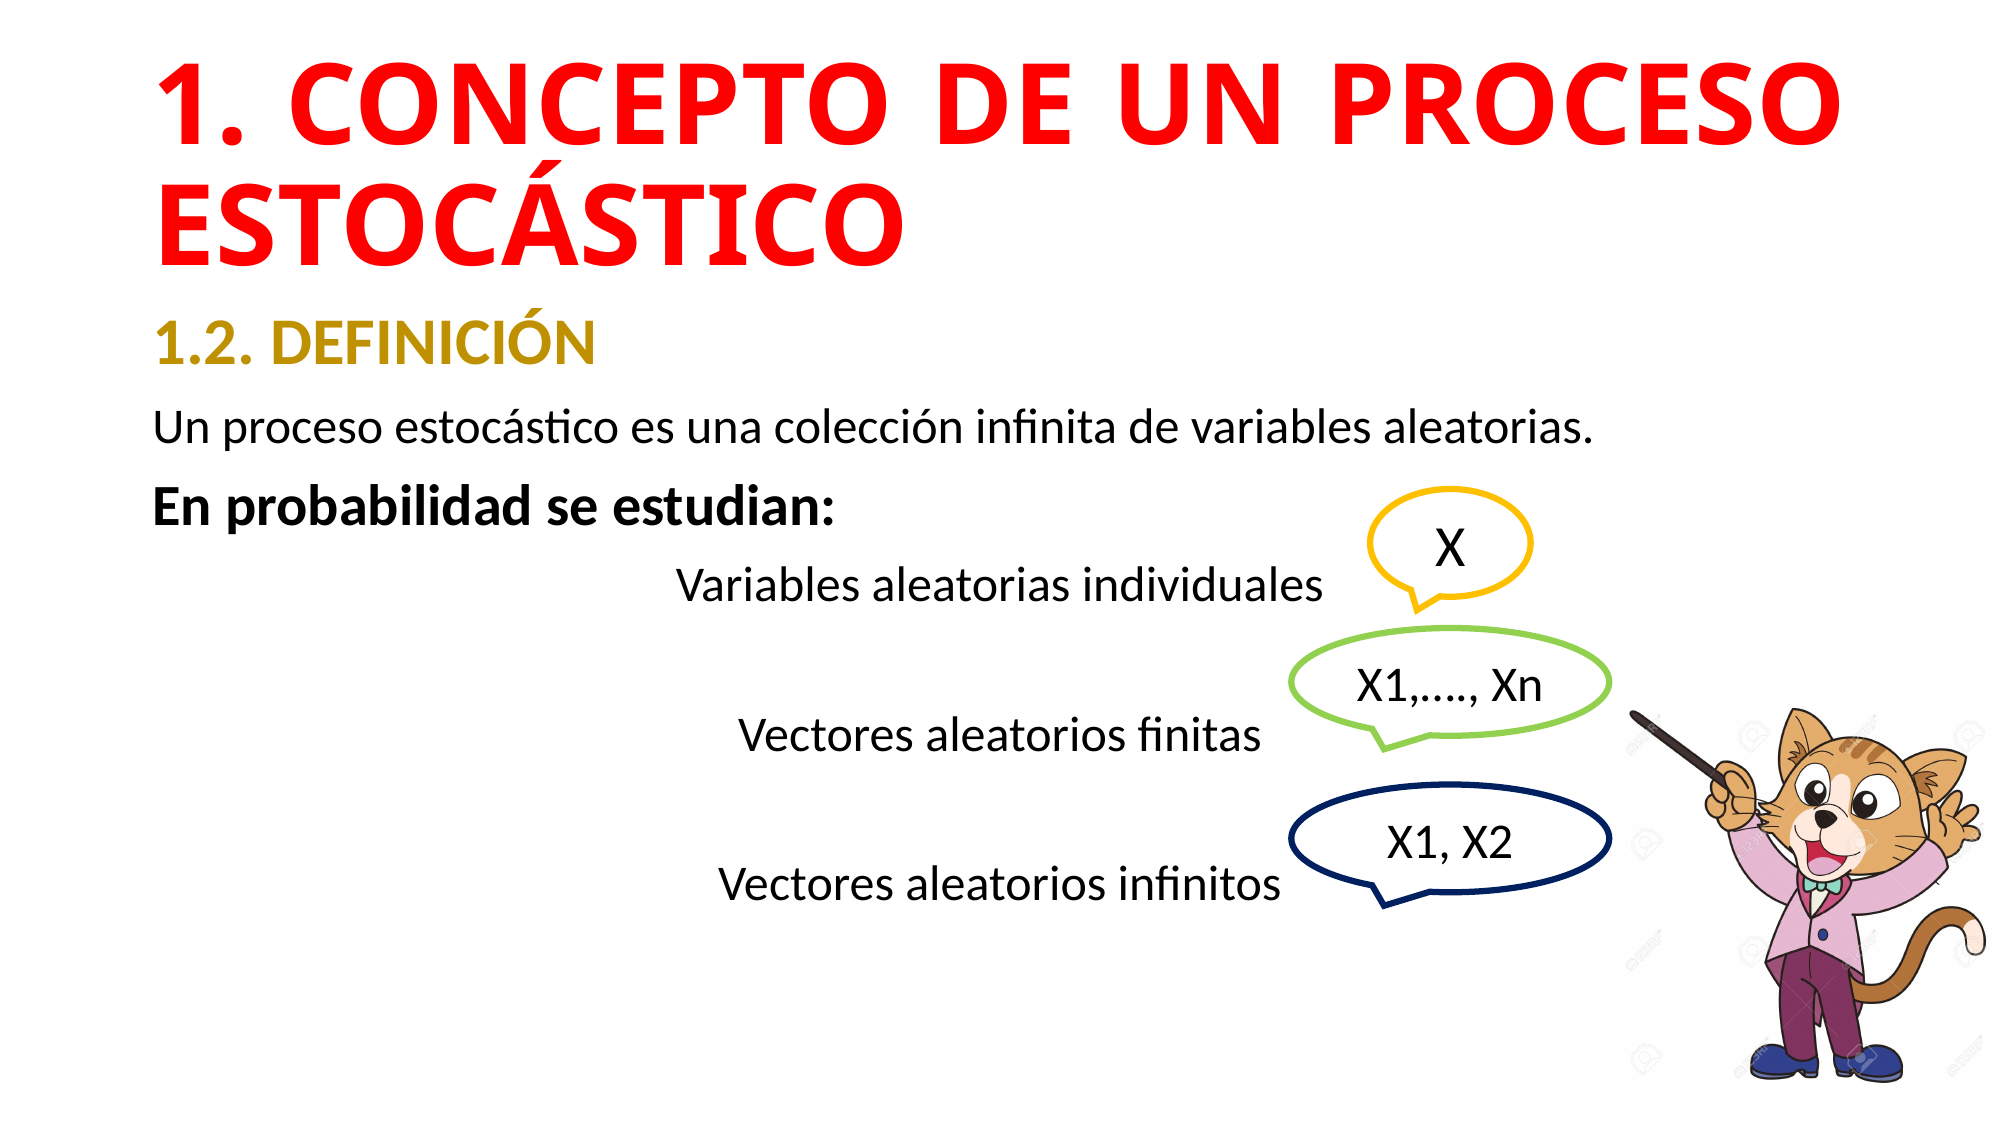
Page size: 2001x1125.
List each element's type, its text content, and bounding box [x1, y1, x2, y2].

text_box X1, X2 [1290, 783, 1611, 907]
list 1.2. DEFINICIÓN Un proceso estocástico es una colección infinita de variables aleatorias. En probabilidad se estudian: Variables aleatorias individuales Vectores aleatorios finitas Vectores aleatorios infinitos [137, 299, 1863, 1014]
text_box X [1369, 487, 1532, 612]
text_box X1,…., Xn [1290, 626, 1611, 751]
picture [1615, 705, 1996, 1086]
title 1. CONCEPTO DE UN PROCESO ESTOCÁSTICO [137, 59, 1863, 278]
